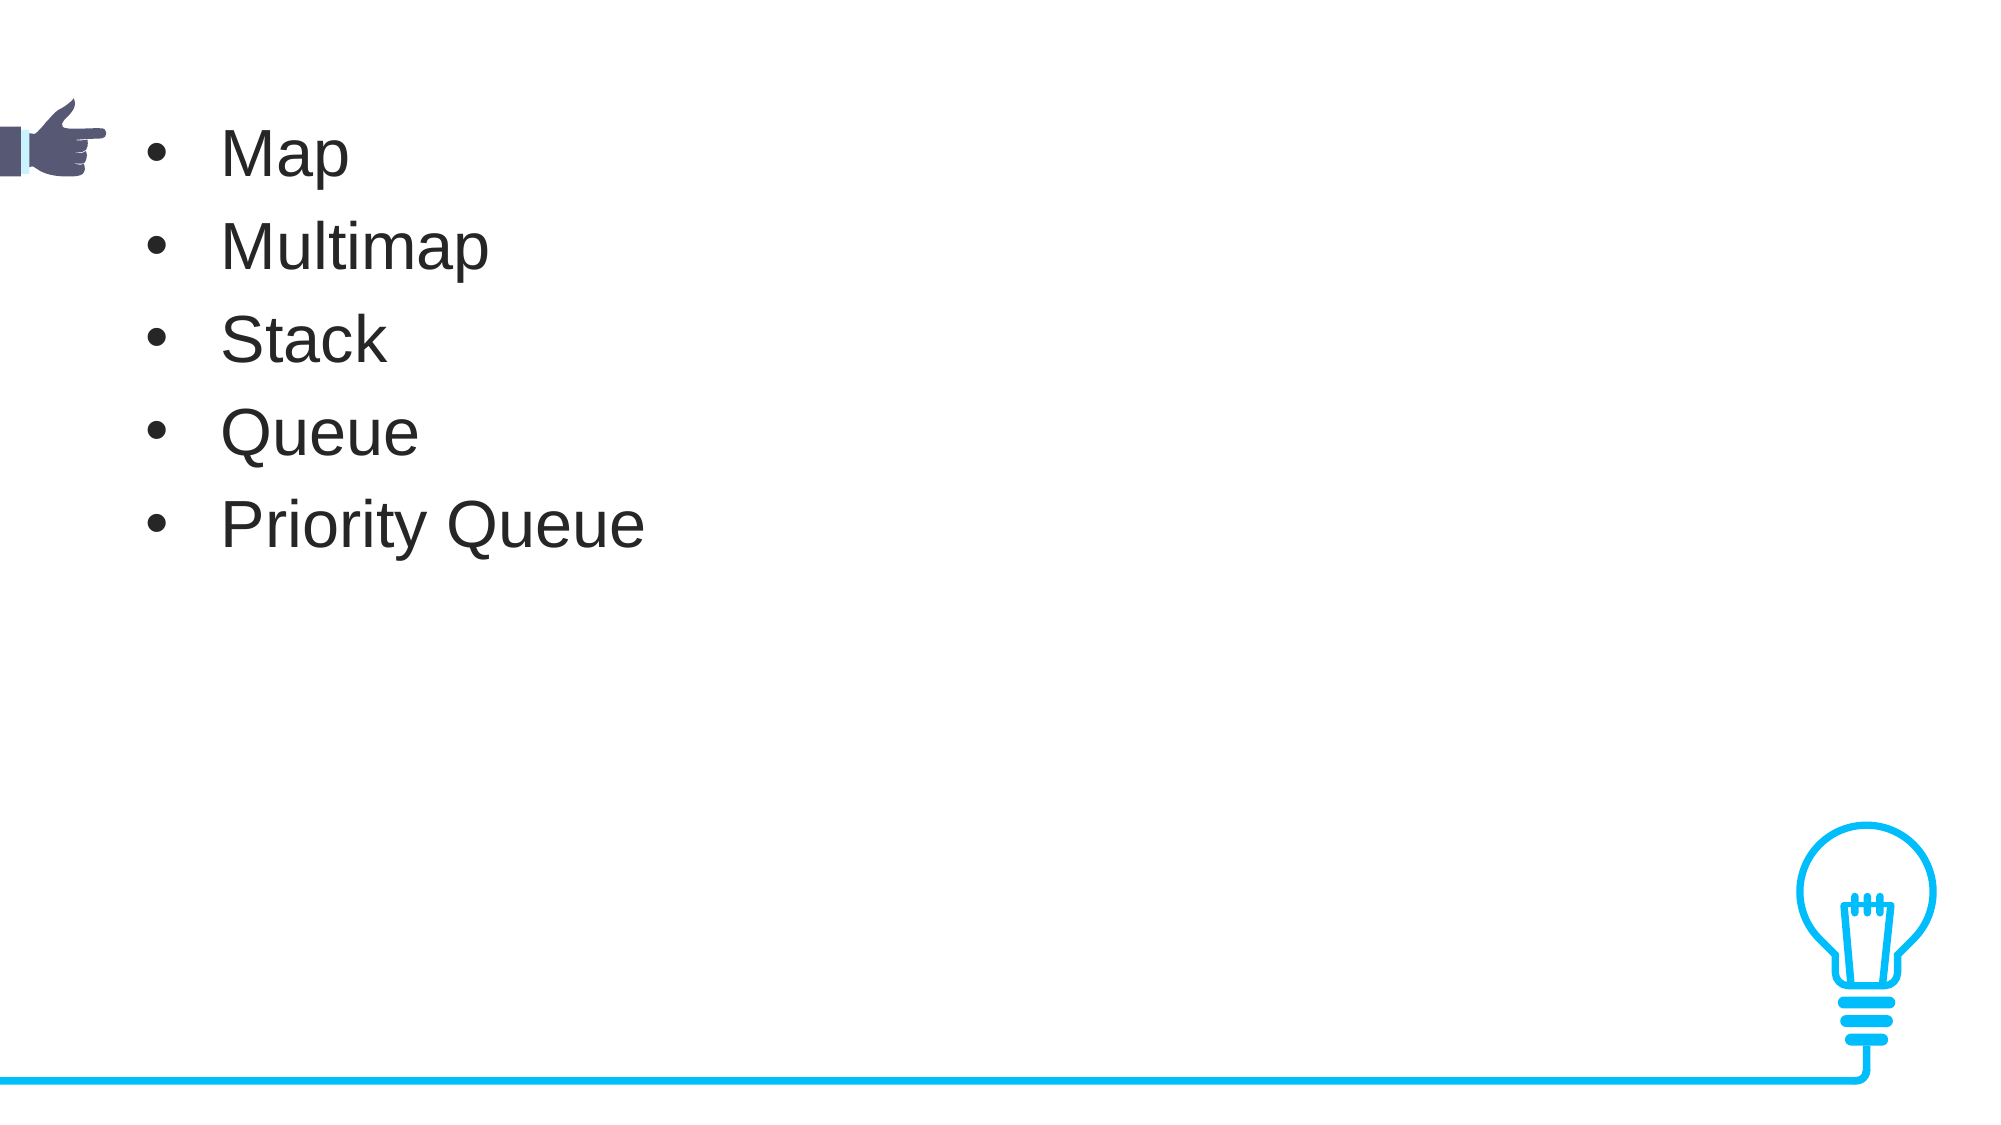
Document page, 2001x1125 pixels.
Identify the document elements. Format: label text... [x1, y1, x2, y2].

list Map Multimap Stack Queue Priority Queue [130, 98, 1927, 575]
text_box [0, 98, 107, 177]
